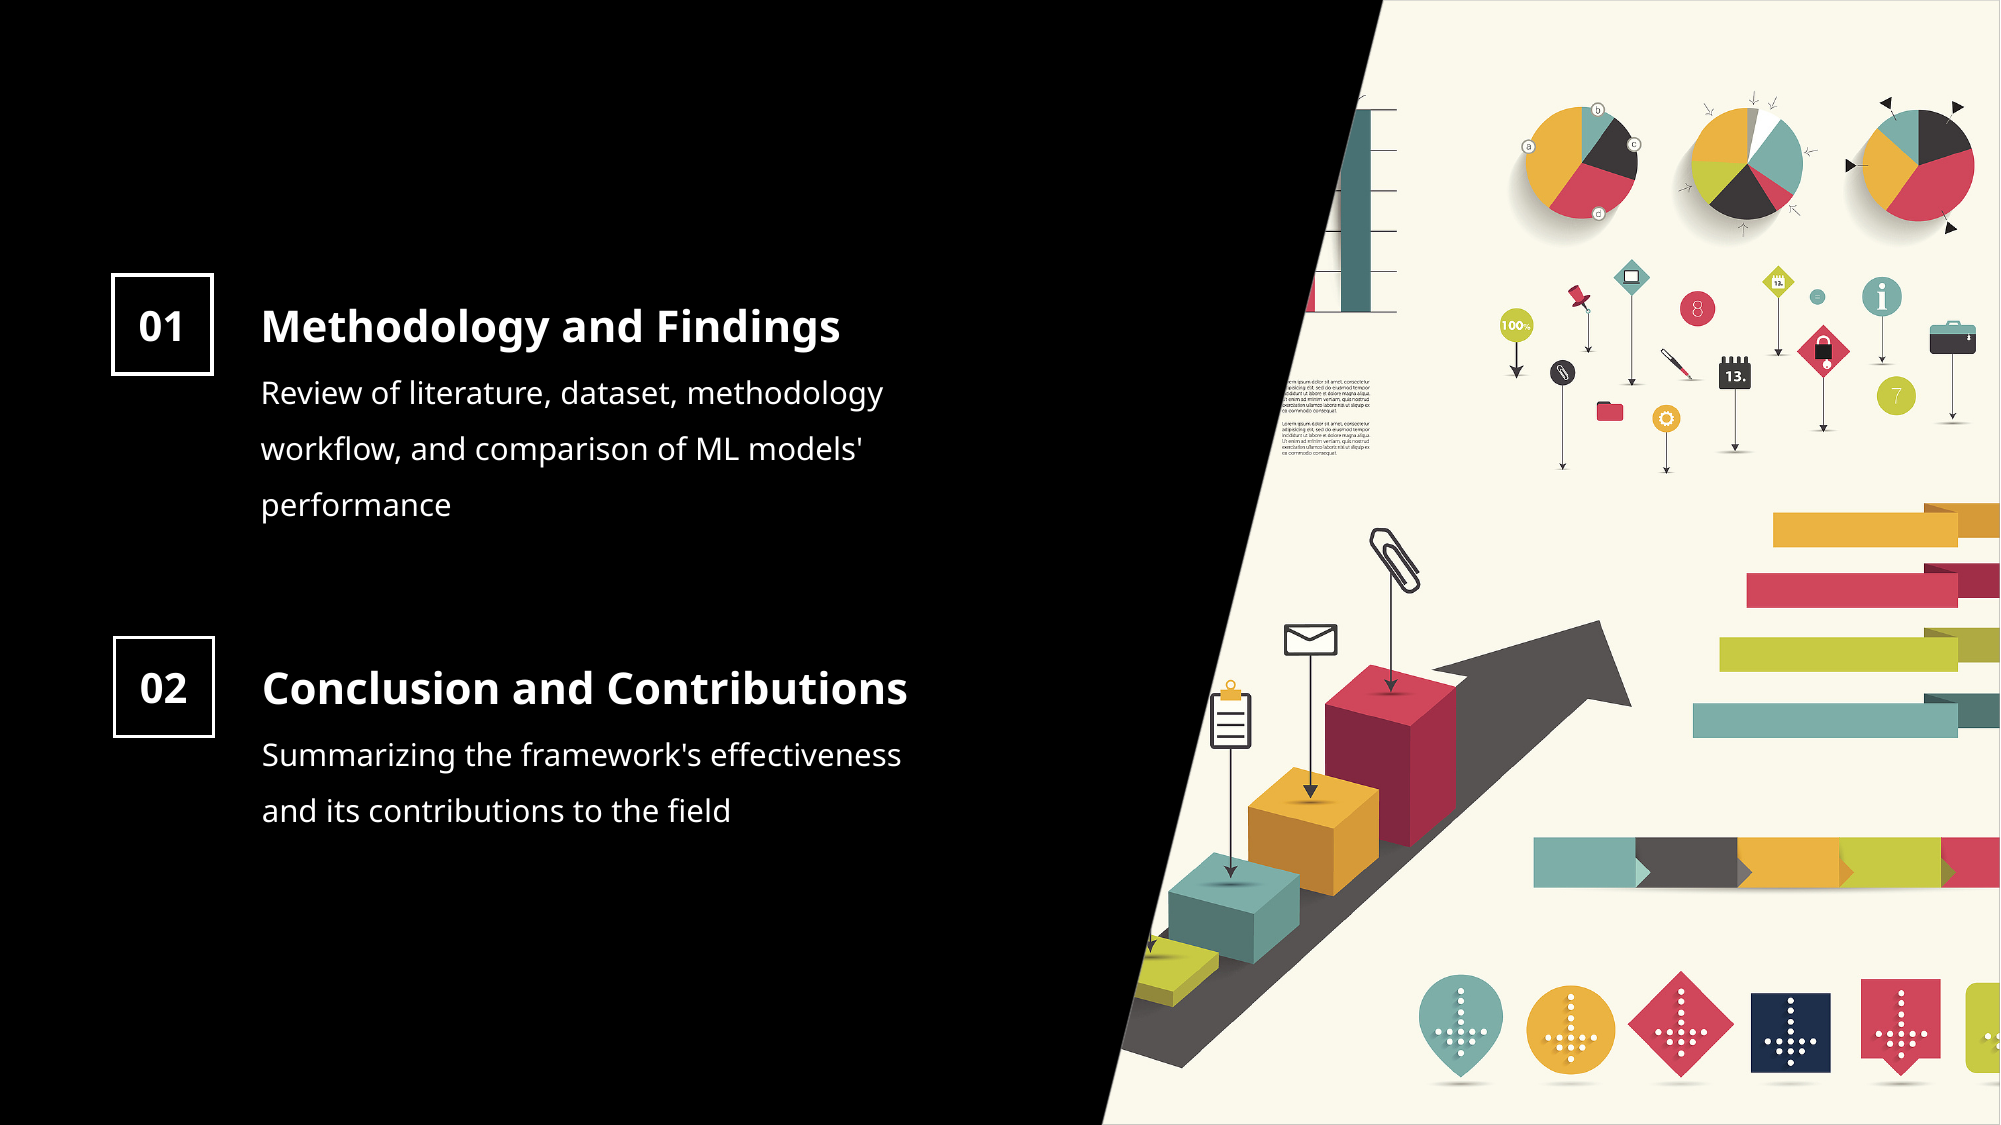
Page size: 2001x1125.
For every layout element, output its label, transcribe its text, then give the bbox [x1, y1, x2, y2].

text_box Summarizing the framework's effectiveness and its contributions to the field [261, 716, 966, 899]
text_box Conclusion and Contributions [261, 637, 967, 713]
text_box 02 [113, 636, 214, 737]
text_box [114, 274, 966, 1026]
text_box Methodology and Findings [260, 275, 965, 351]
text_box Review of literature, dataset, methodology workflow, and comparison of ML models' performance [260, 354, 965, 537]
picture [1102, 0, 2000, 1125]
text_box 01 [112, 274, 213, 375]
